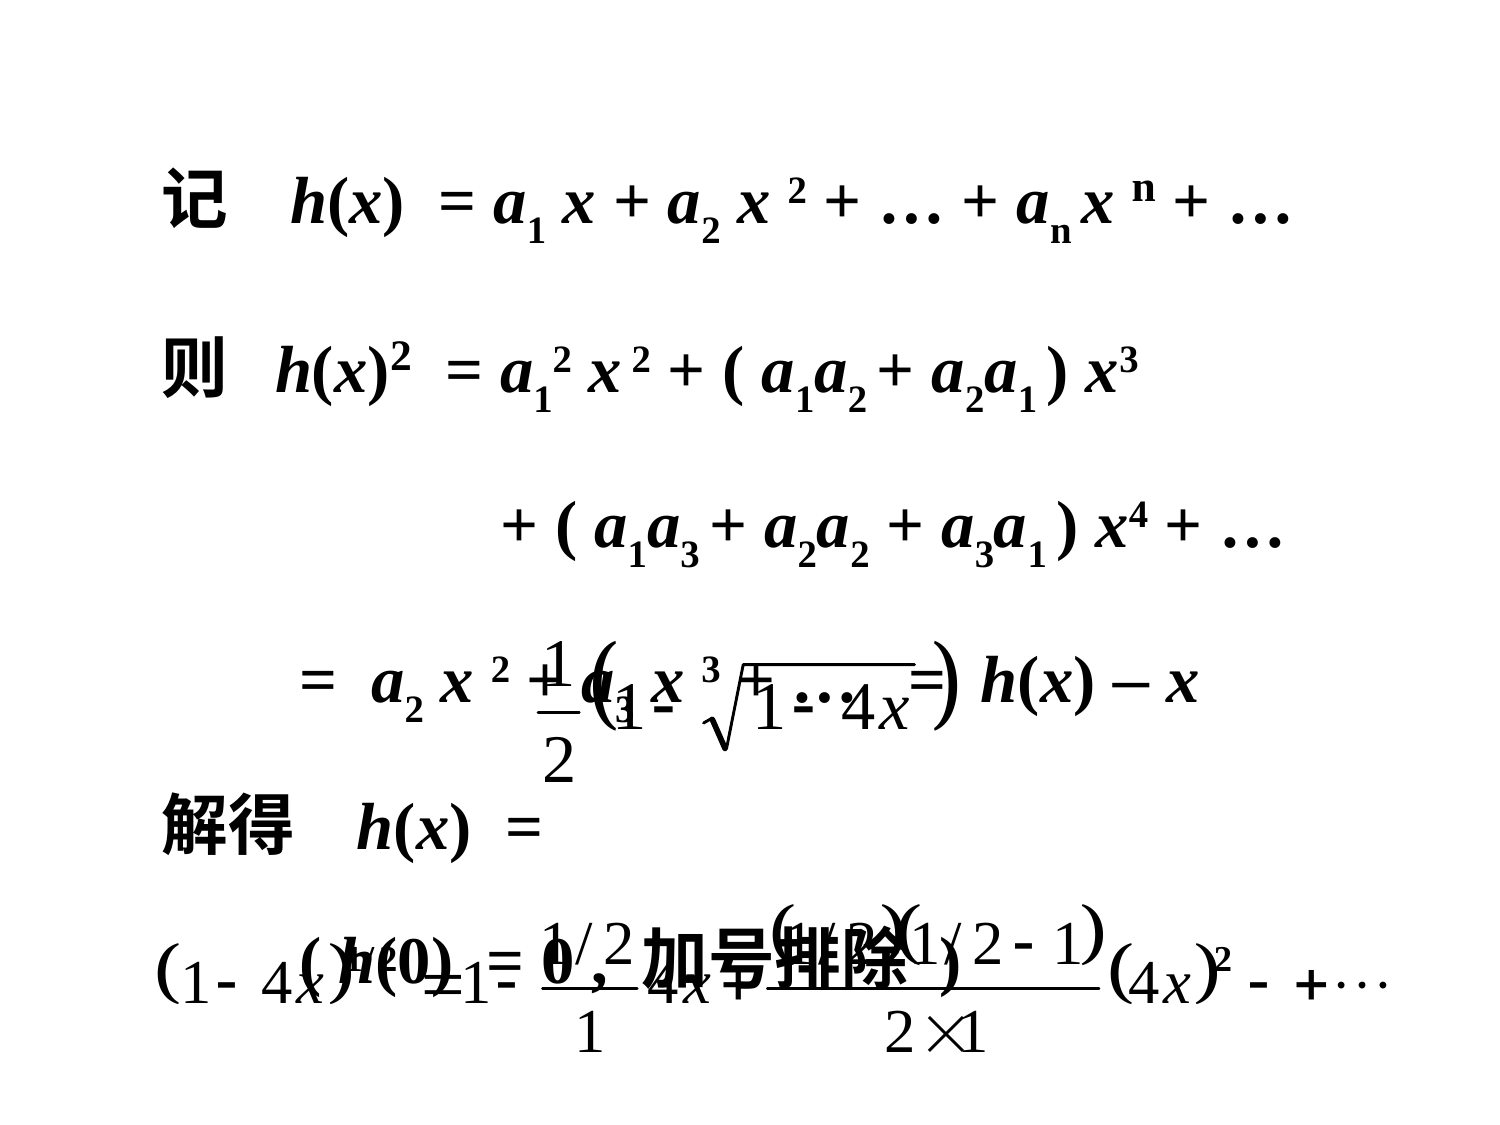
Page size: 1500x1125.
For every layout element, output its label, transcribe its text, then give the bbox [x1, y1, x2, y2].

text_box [513, 621, 959, 798]
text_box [135, 904, 1400, 1067]
list 记 h(x) = a1 x + a2 x 2 + … + an x n + … 则 h(x)2 = a12 x 2 + ( a1a2 + a2a1 ) x3 + ( a1a3 + a2a2 + a3a1 ) x4 + … = a2 x 2 + a3 x 3 + … = h(x) – x 解得 h(x) = ( h(0) = 0 , 加号排除 ) [100, 90, 1388, 1006]
